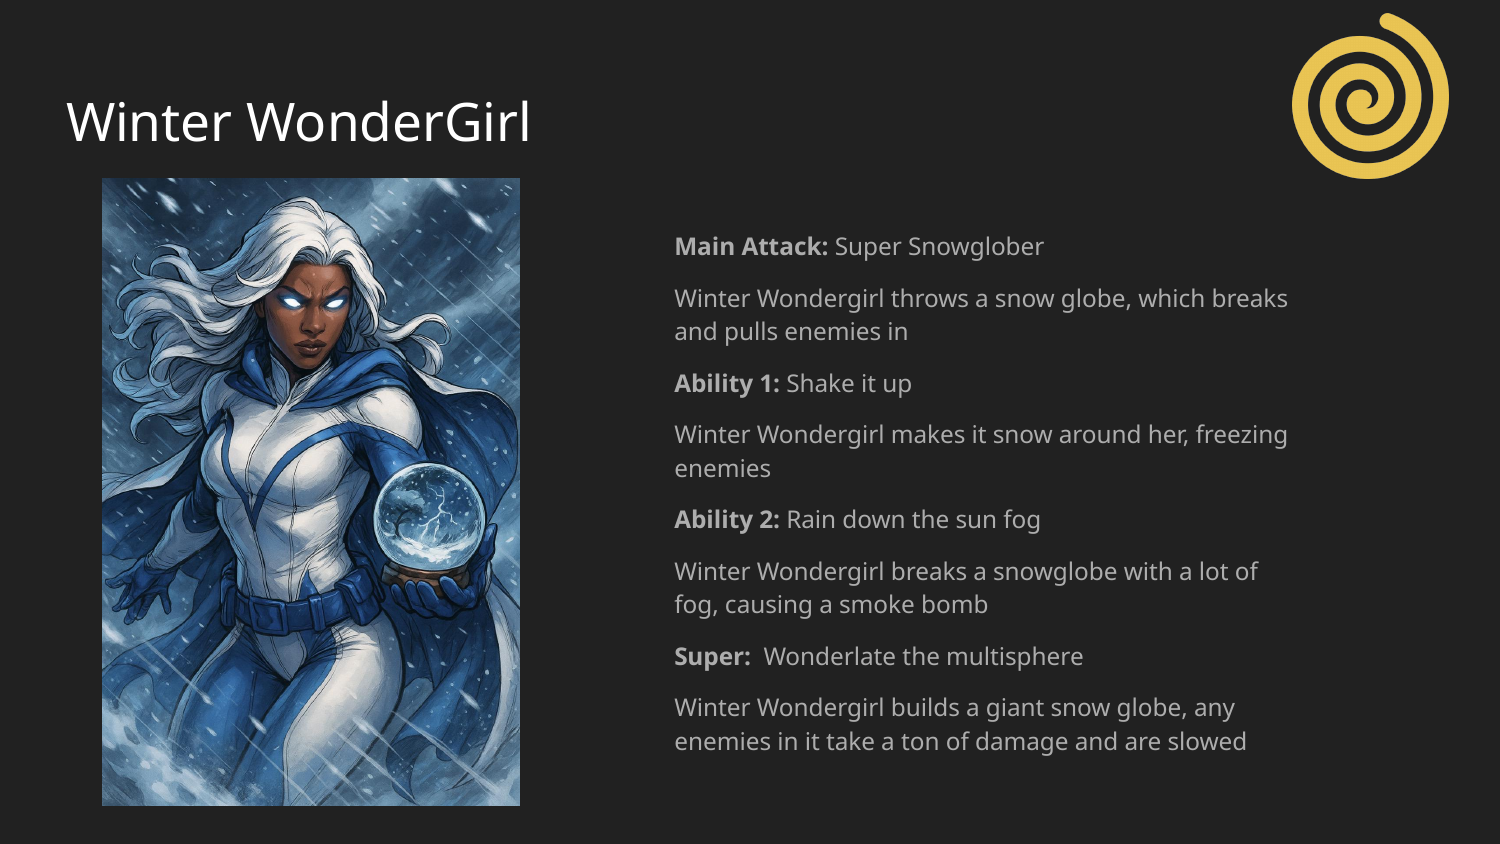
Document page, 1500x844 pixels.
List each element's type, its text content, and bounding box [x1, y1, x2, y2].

picture [102, 178, 520, 806]
title Winter WonderGirl [51, 72, 1287, 167]
picture [1292, 13, 1450, 180]
list Main Attack: Super Snowglober Winter Wondergirl throws a snow globe, which breaks and pulls enemies in Ability 1: Shake it up Winter Wondergirl makes it snow around her, freezing enemies Ability 2: Rain down the sun fog Winter Wondergirl breaks a snowglobe with a lot of fog, causing a smoke bomb Super: Wonderlate the multisphere Winter Wondergirl builds a giant snow globe, any enemies in it take a ton of damage and are slowed [659, 212, 1316, 773]
